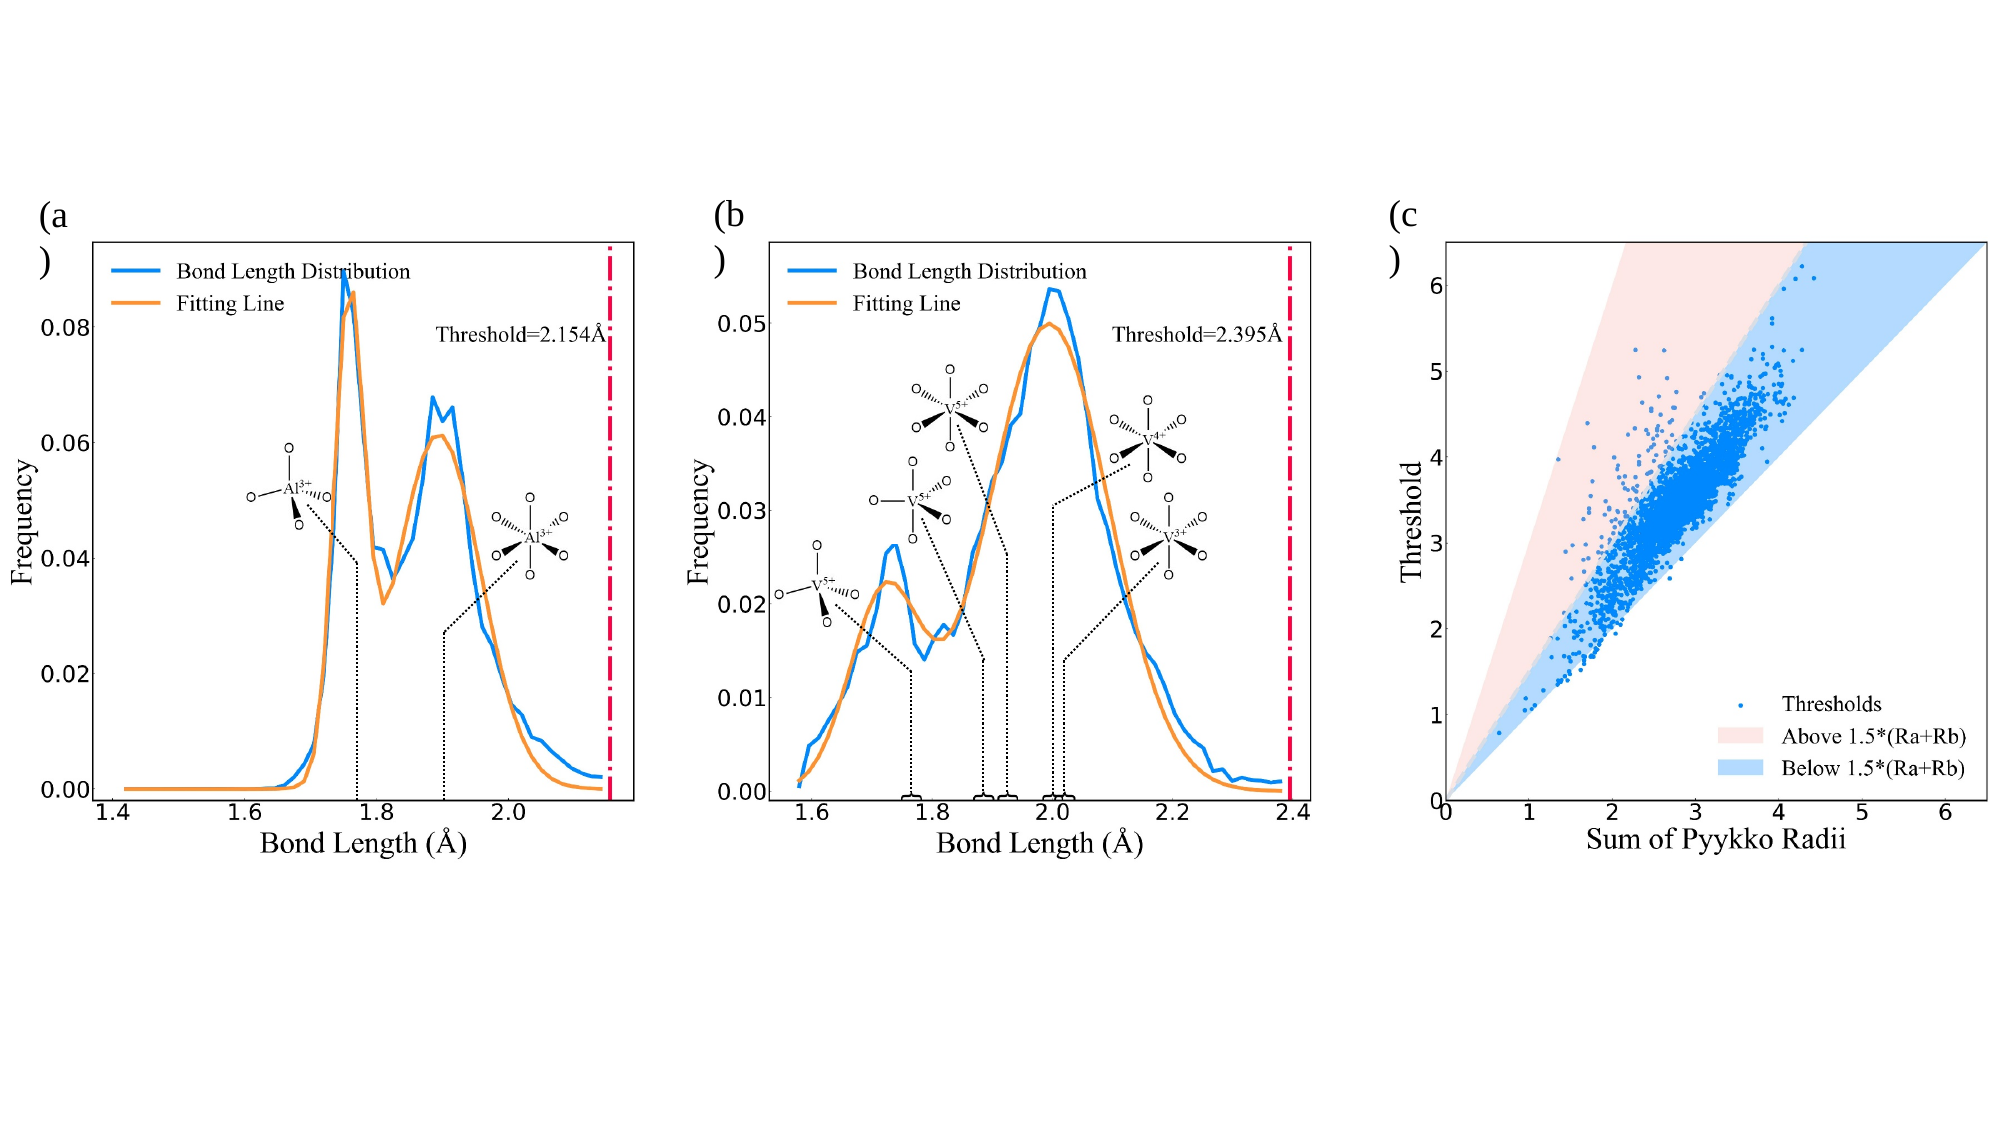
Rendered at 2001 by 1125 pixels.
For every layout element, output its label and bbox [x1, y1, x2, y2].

text_box [0, 155, 1990, 880]
